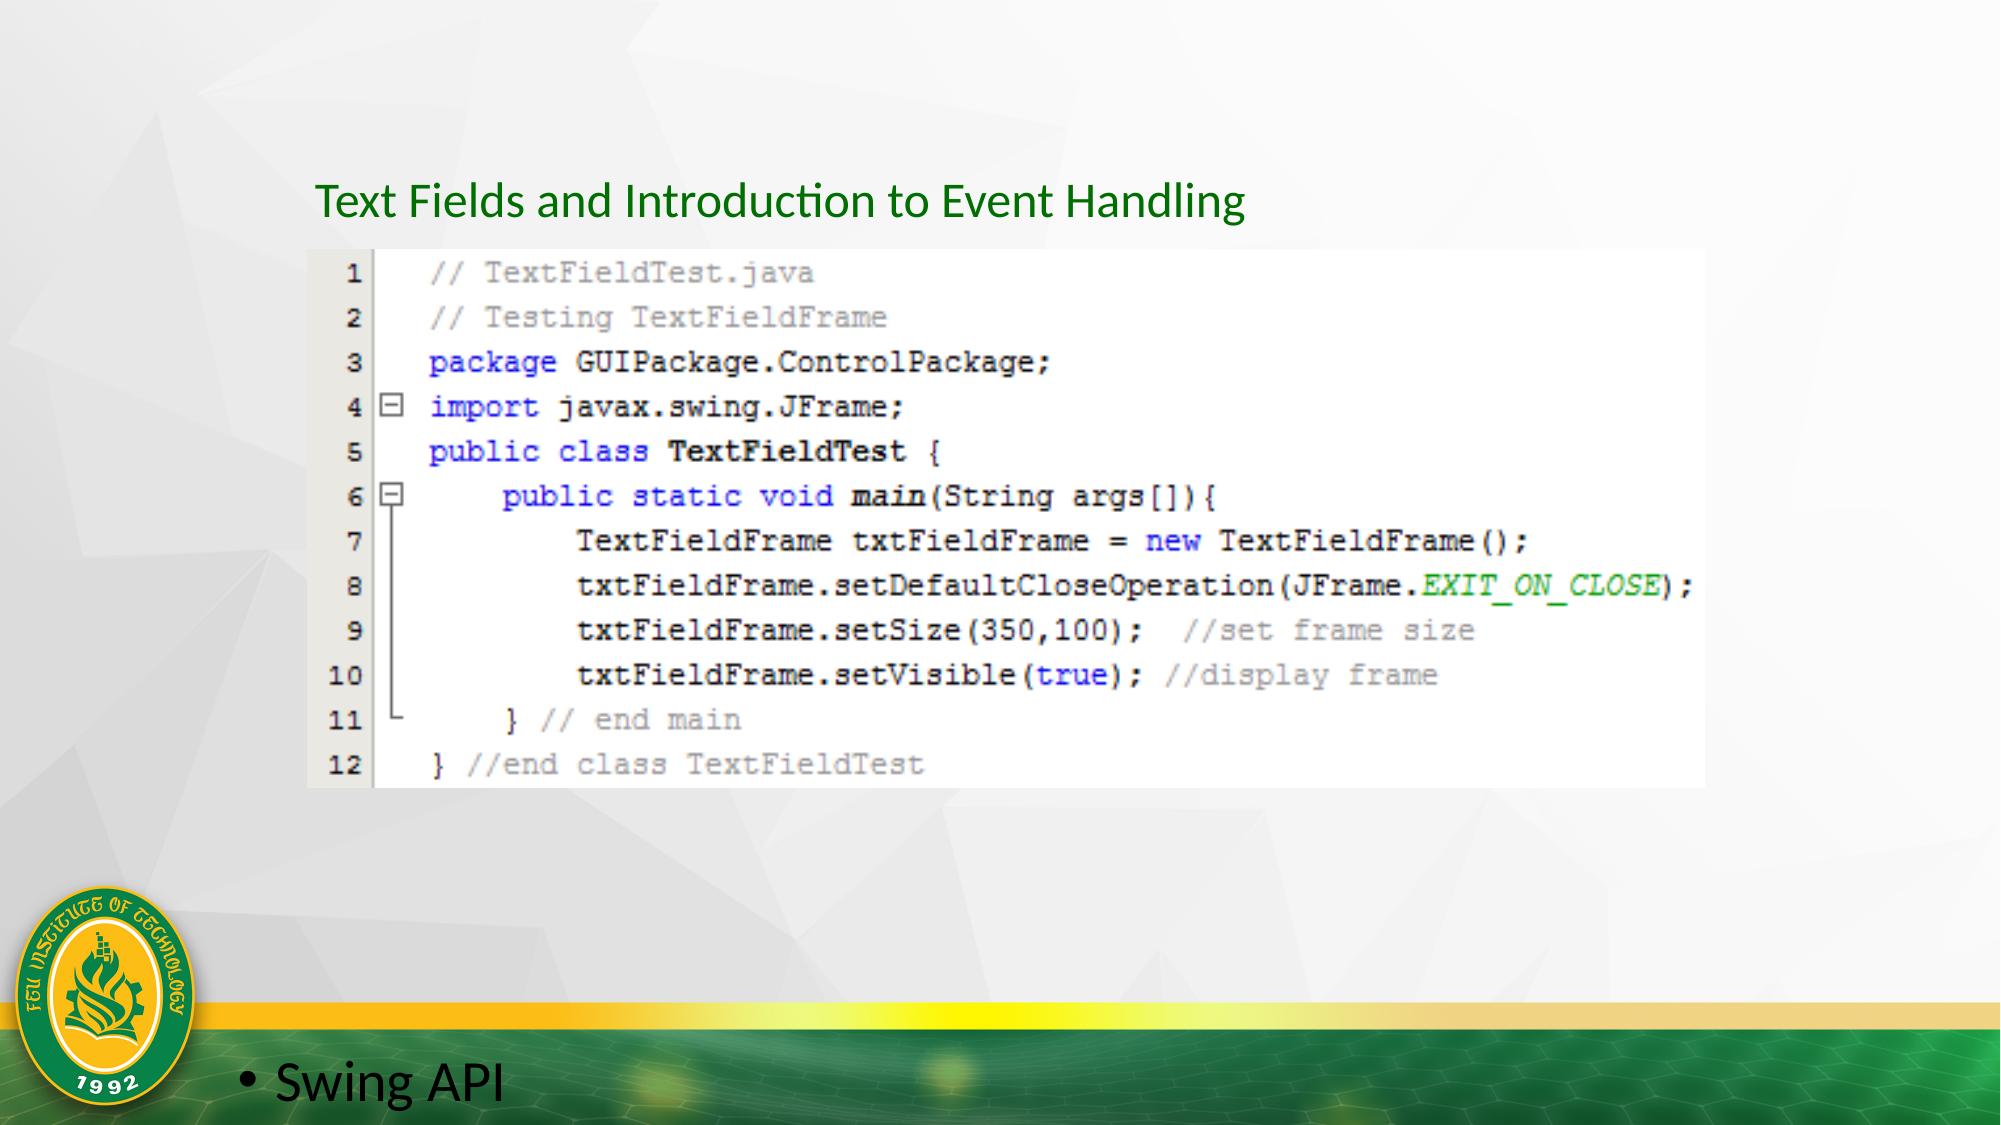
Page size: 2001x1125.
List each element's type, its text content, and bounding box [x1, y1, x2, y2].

picture [0, 0, 2001, 1125]
text_box Text Fields and Introduction to Event Handling [300, 130, 1700, 235]
text_box Swing API [222, 1043, 1300, 1109]
